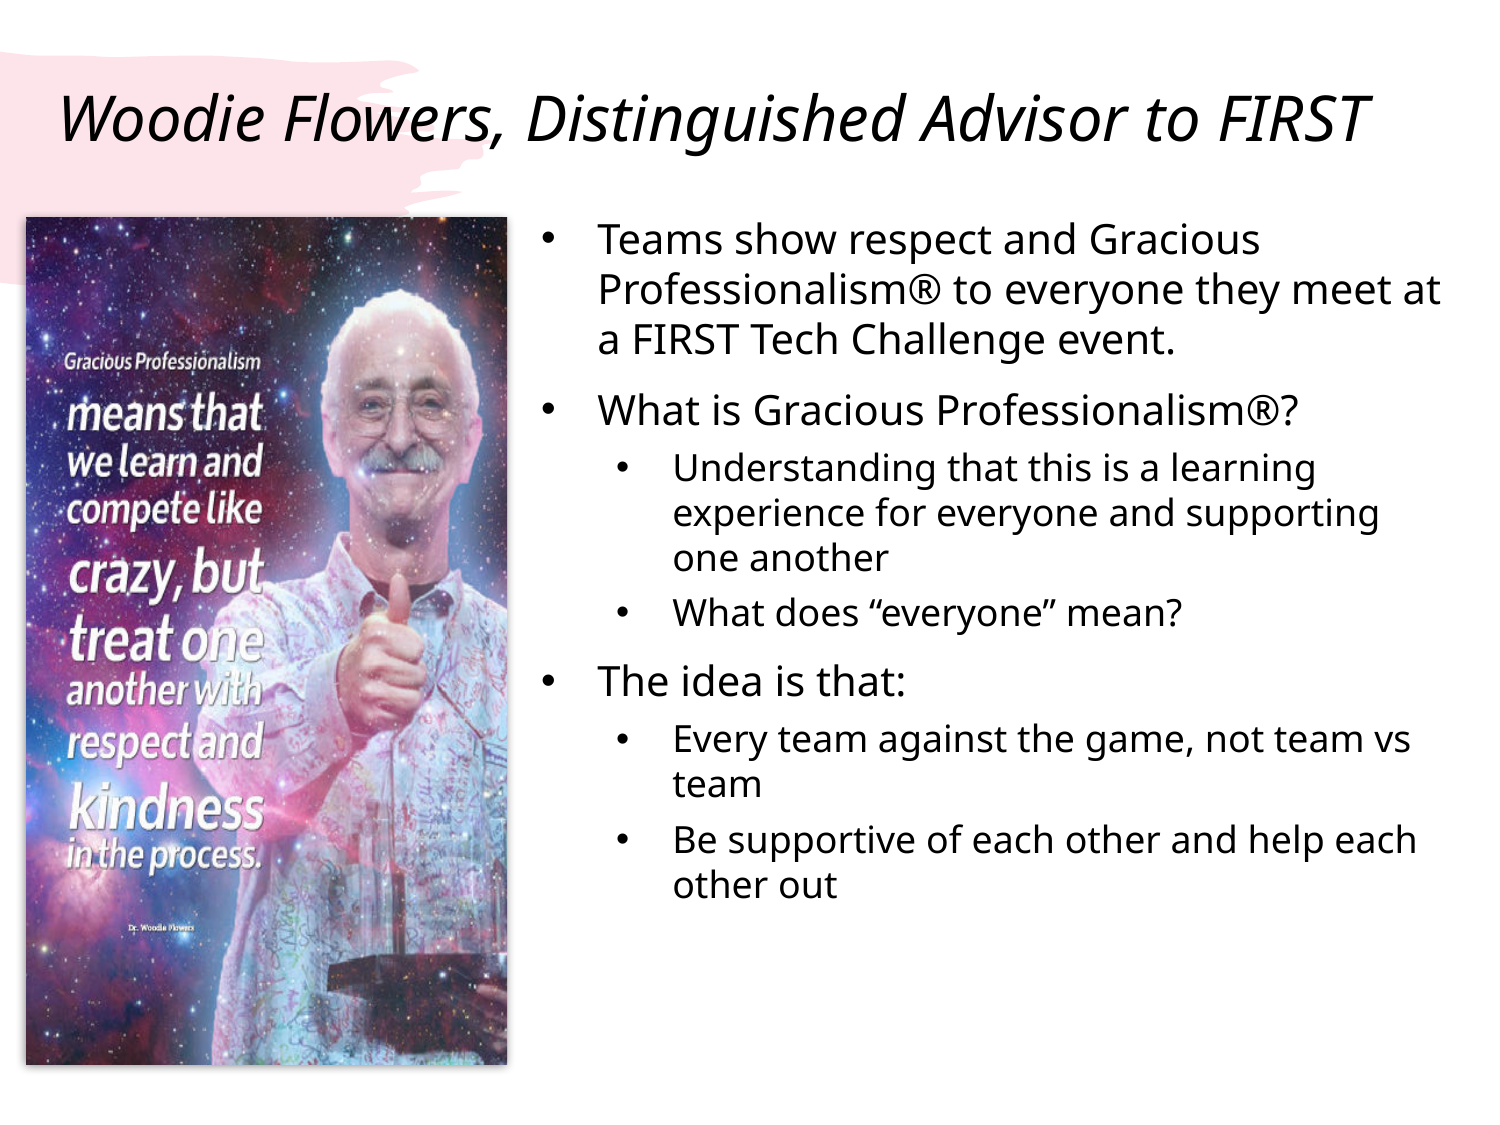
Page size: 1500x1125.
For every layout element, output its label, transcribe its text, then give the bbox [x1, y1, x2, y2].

list Teams show respect and Gracious Professionalism® to everyone they meet at a FIRST Tech Challenge event. What is Gracious Professionalism®? Understanding that this is a learning experience for everyone and supporting one another What does “everyone” mean? The idea is that: Every team against the game, not team vs team Be supportive of each other and help each other out [507, 204, 1464, 1030]
picture [25, 217, 508, 1065]
title Woodie Flowers, Distinguished Advisor to FIRST [42, 59, 1464, 182]
